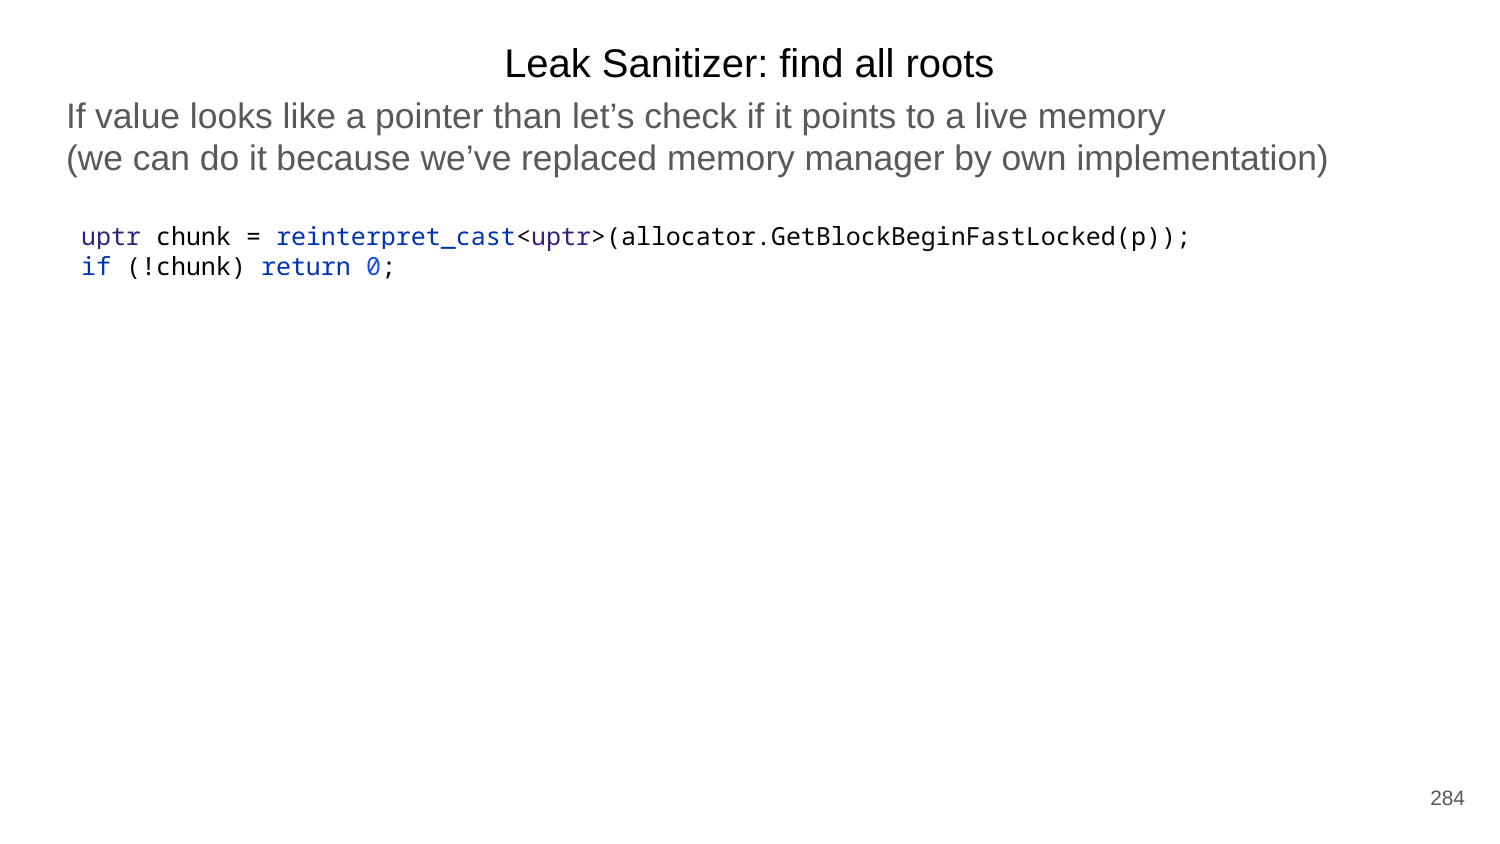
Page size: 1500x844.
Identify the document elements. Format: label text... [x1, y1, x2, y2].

text_box Leak Sanitizer: find all roots [51, 22, 1449, 101]
text_box If value looks like a pointer than let’s check if it points to a live memory (we can do it because we’ve replaced memory manager by own implementation) uptr chunk = reinterpret_cast<uptr>(allocator.GetBlockBeginFastLocked(p)); if (!chunk) return 0; [51, 77, 1480, 812]
slide_number 284 [1389, 764, 1480, 830]
